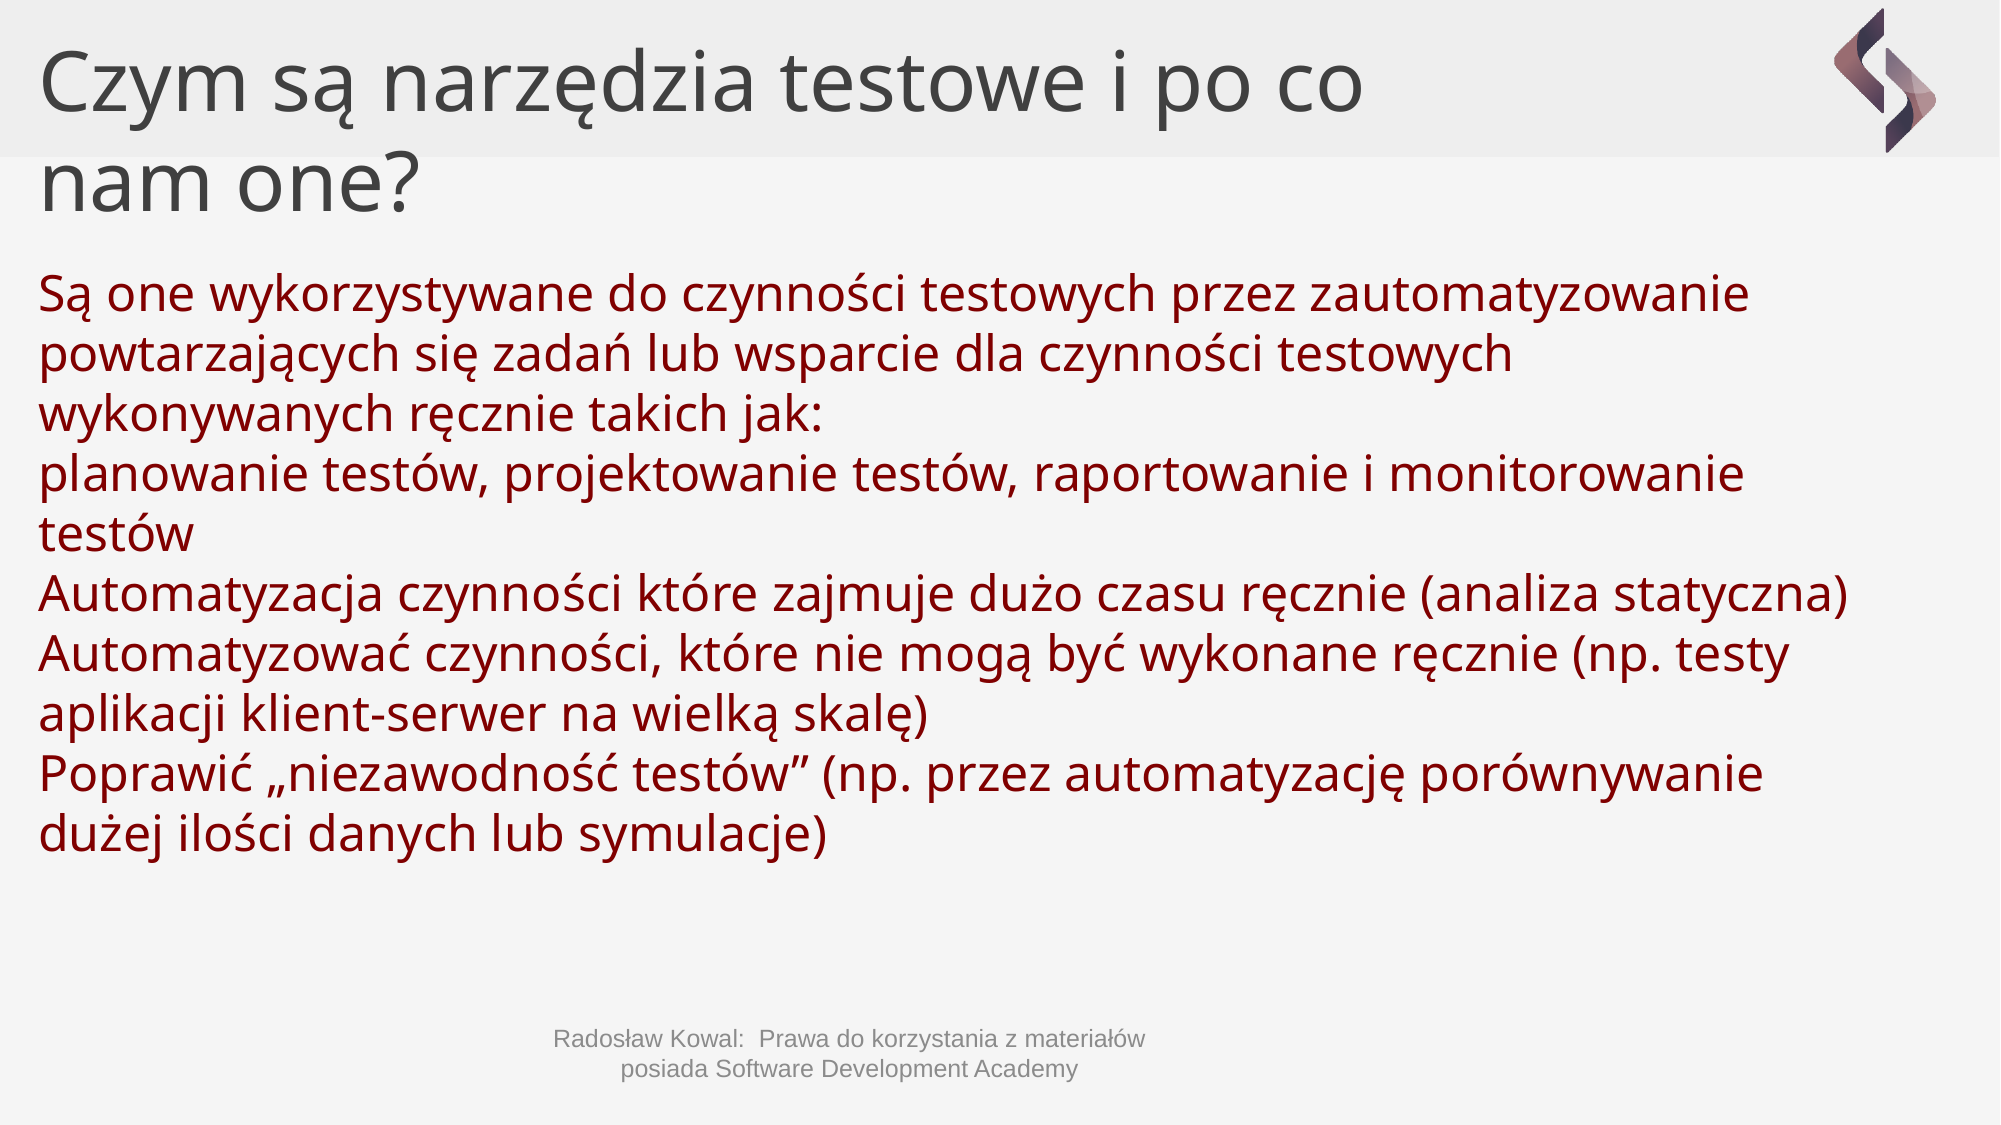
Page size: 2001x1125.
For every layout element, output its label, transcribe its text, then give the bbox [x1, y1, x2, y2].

text_box Radosław Kowal: Prawa do korzystania z materiałów posiada Software Development Academy [512, 1022, 1188, 1082]
text_box Są one wykorzystywane do czynności testowych przez zautomatyzowanie powtarzających się zadań lub wsparcie dla czynności testowych wykonywanych ręcznie takich jak: planowanie testów, projektowanie testów, raportowanie i monitorowanie testów Automatyzacja czynności które zajmuje dużo czasu ręcznie (analiza statyczna) Automatyzować czynności, które nie mogą być wykonane ręcznie (np. testy aplikacji klient-serwer na wielką skalę) Poprawić „niezawodność testów” (np. przez automatyzację porównywanie dużej ilości danych lub symulacje) [23, 253, 1889, 756]
text_box Czym są narzędzia testowe i po co nam one? [23, 21, 1570, 224]
picture [1787, 0, 2001, 165]
